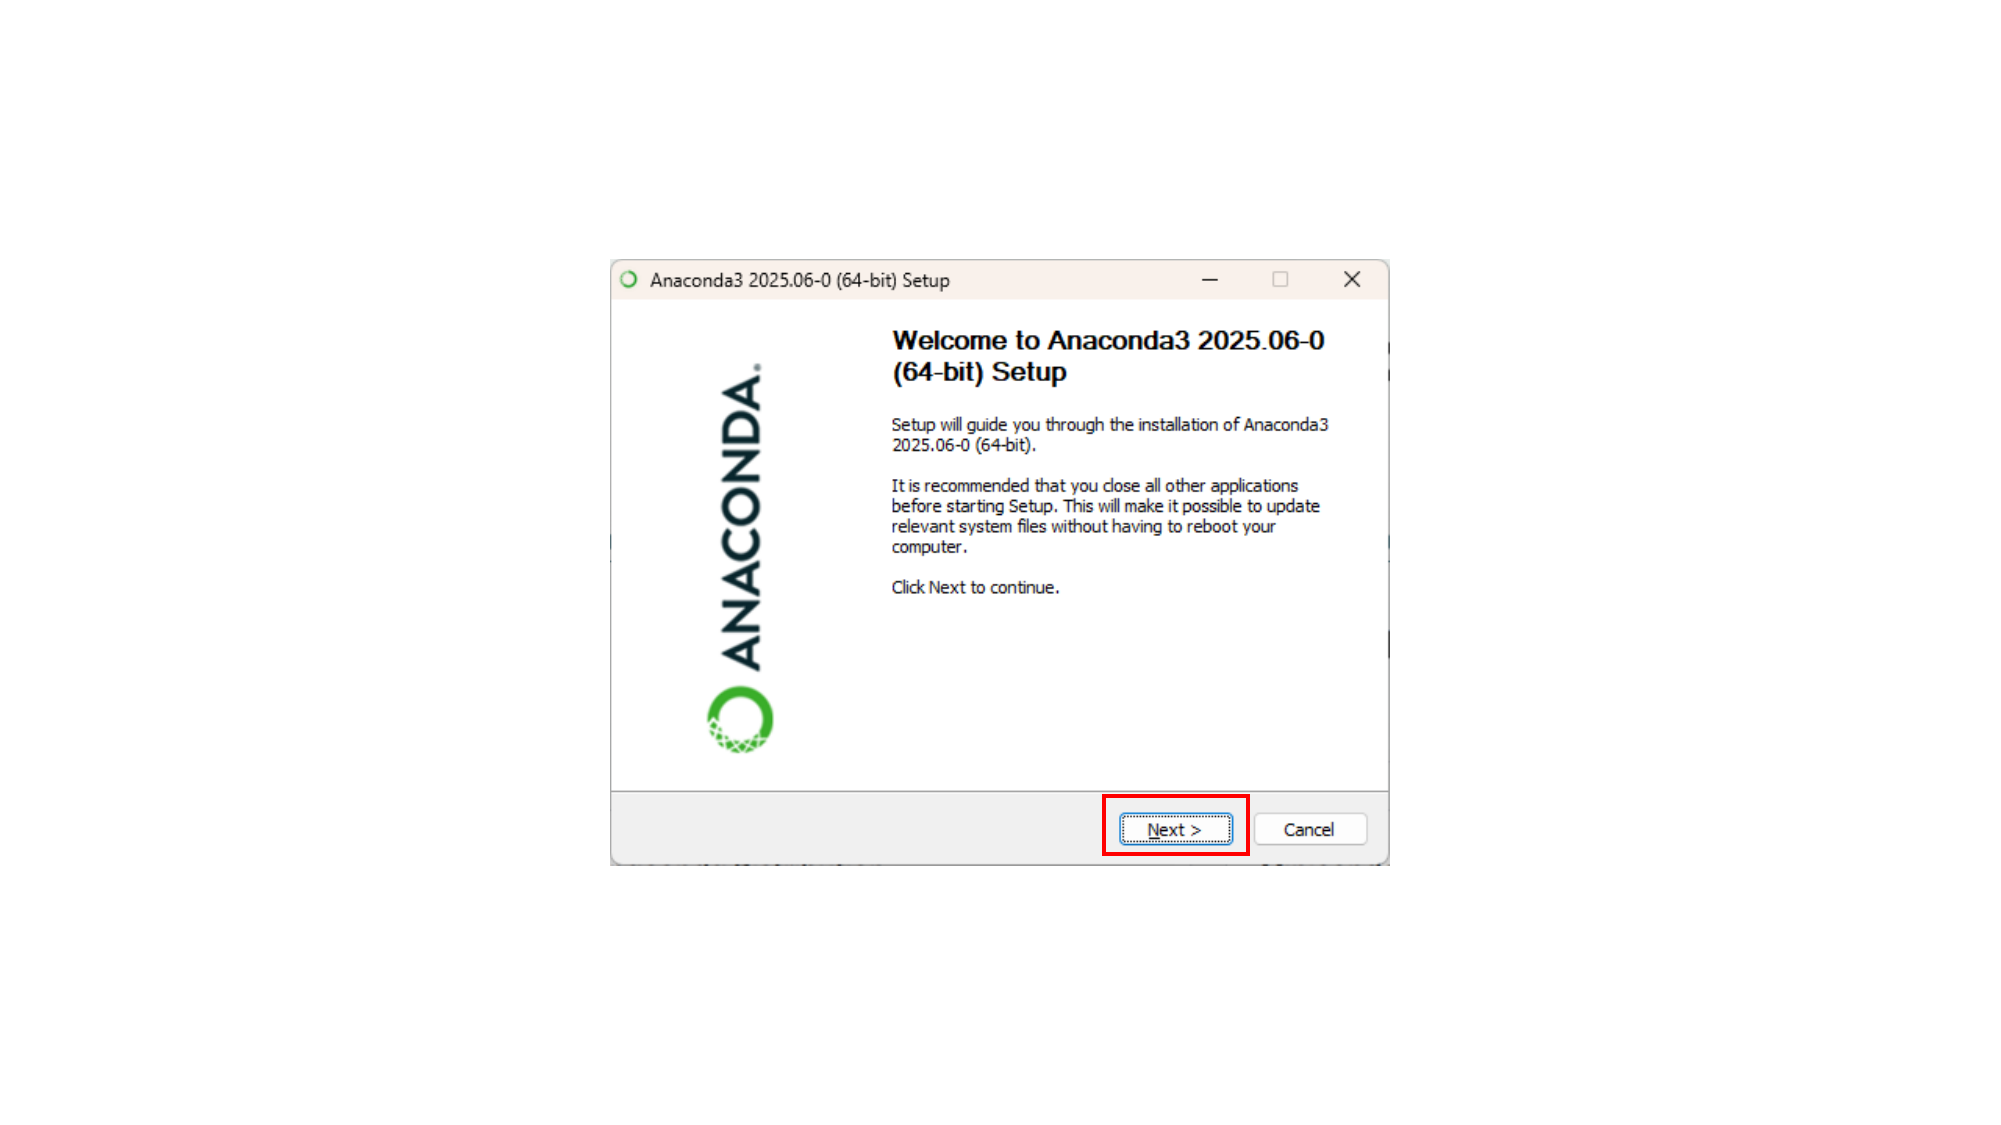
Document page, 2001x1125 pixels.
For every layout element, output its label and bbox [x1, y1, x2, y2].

picture [610, 259, 1390, 866]
